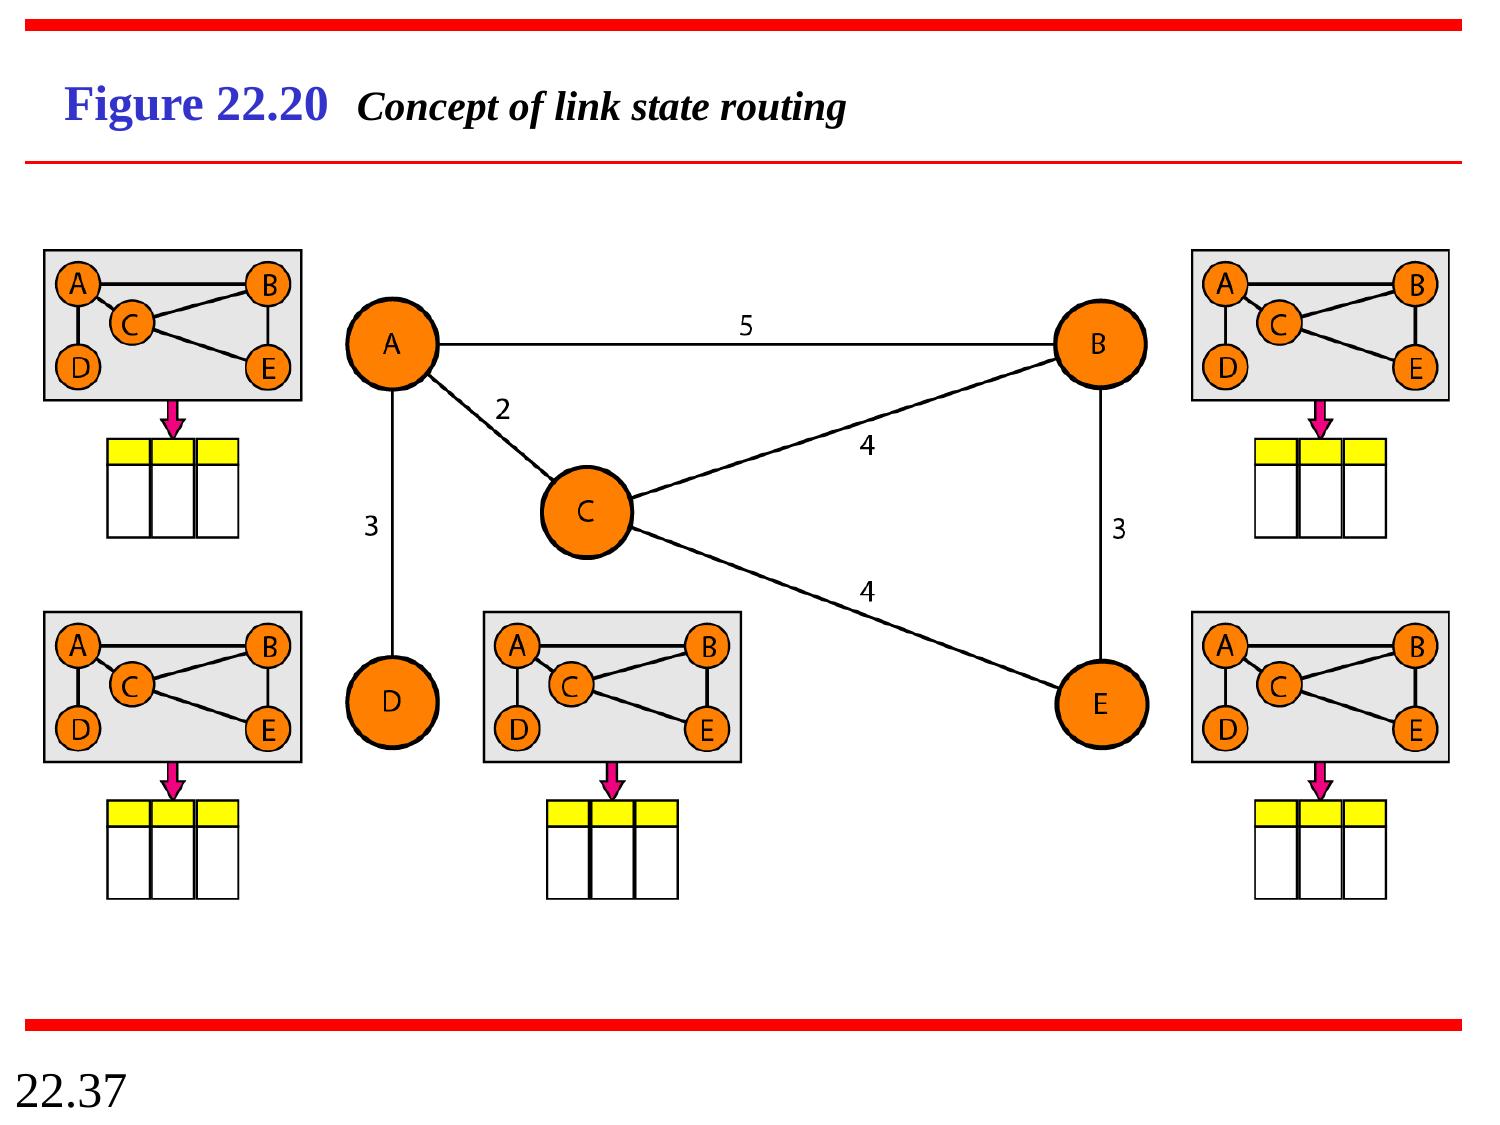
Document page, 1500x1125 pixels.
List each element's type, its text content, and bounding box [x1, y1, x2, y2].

slide_number 22.37 [12, 1060, 134, 1125]
picture [43, 249, 1451, 901]
title Figure 22.20 Concept of link state routing [62, 68, 849, 248]
